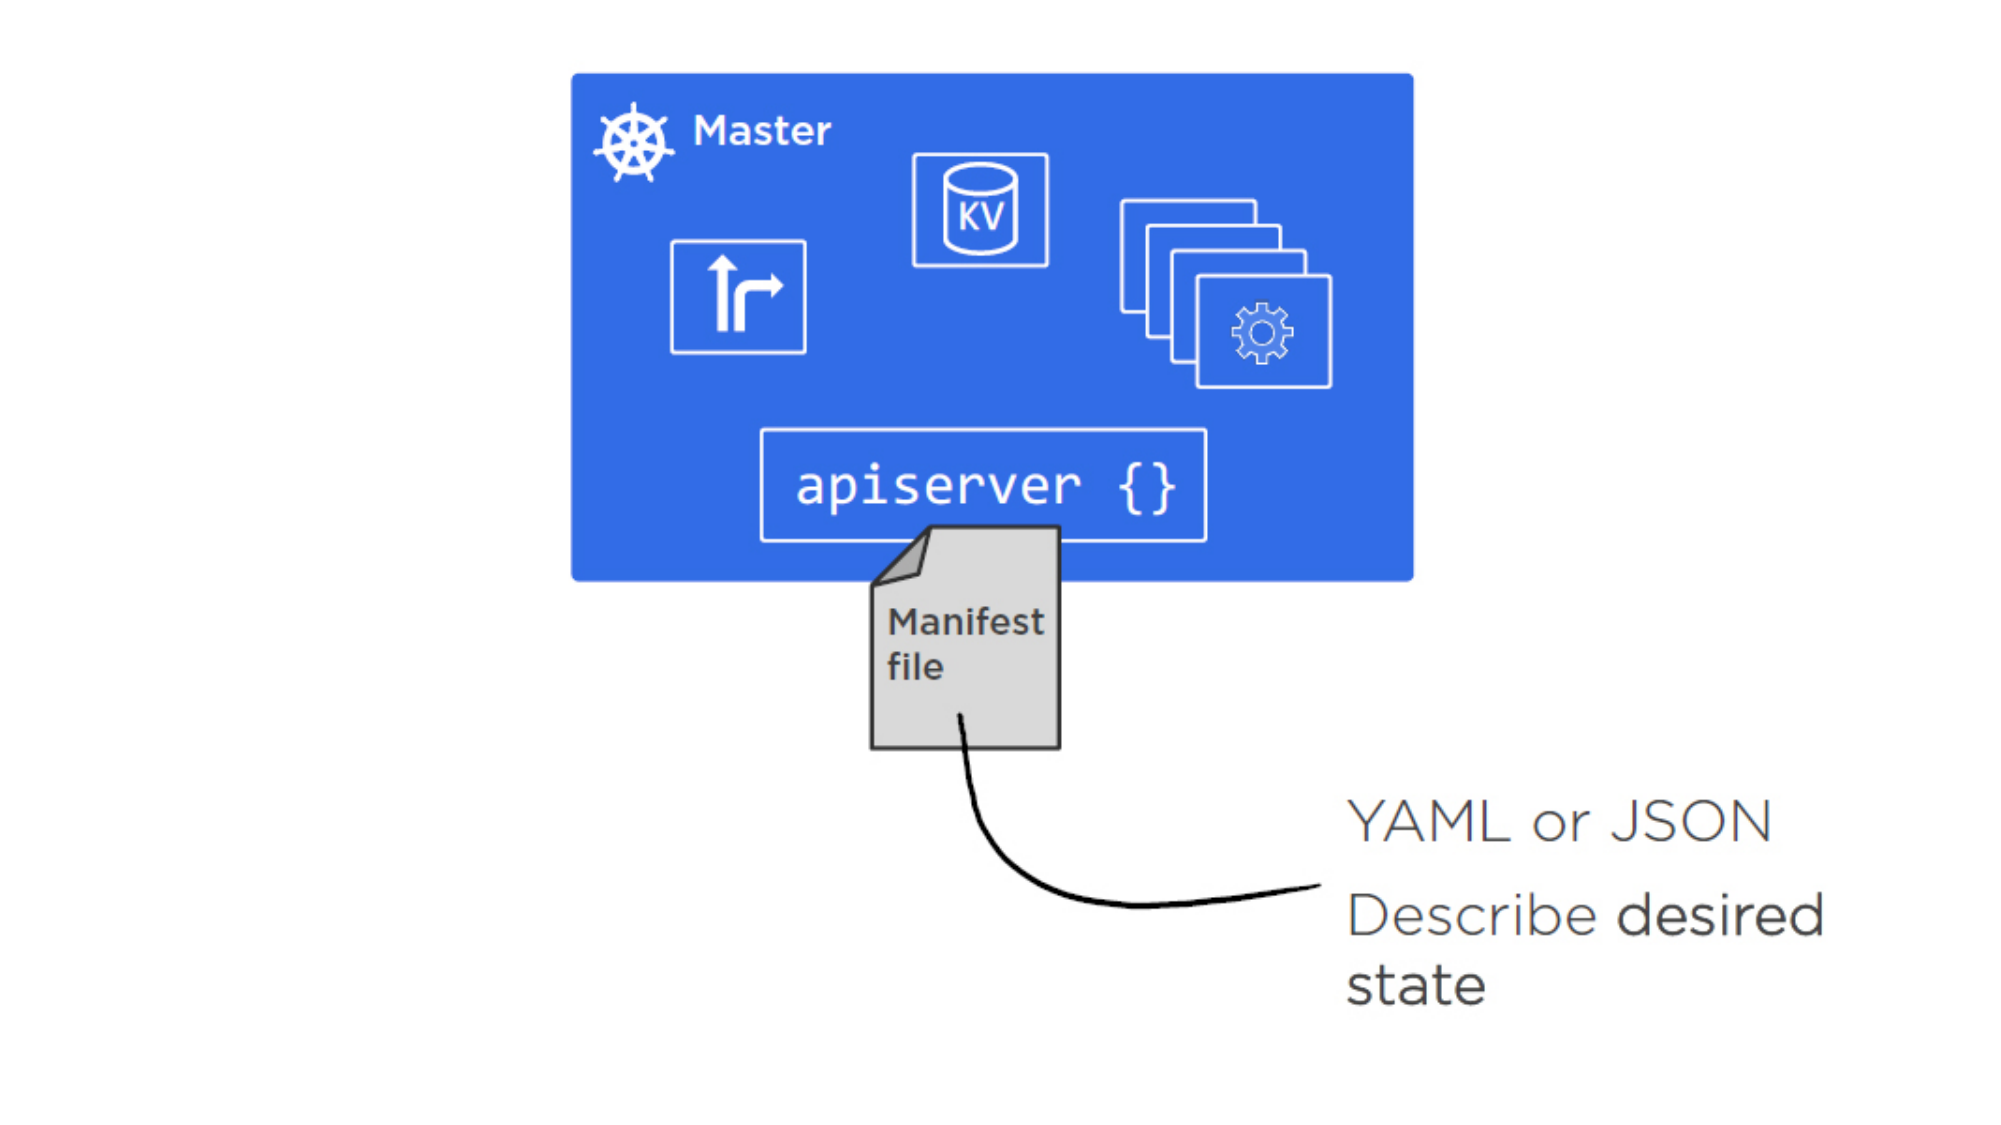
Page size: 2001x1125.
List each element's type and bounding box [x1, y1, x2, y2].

list [0, 0, 2000, 1125]
